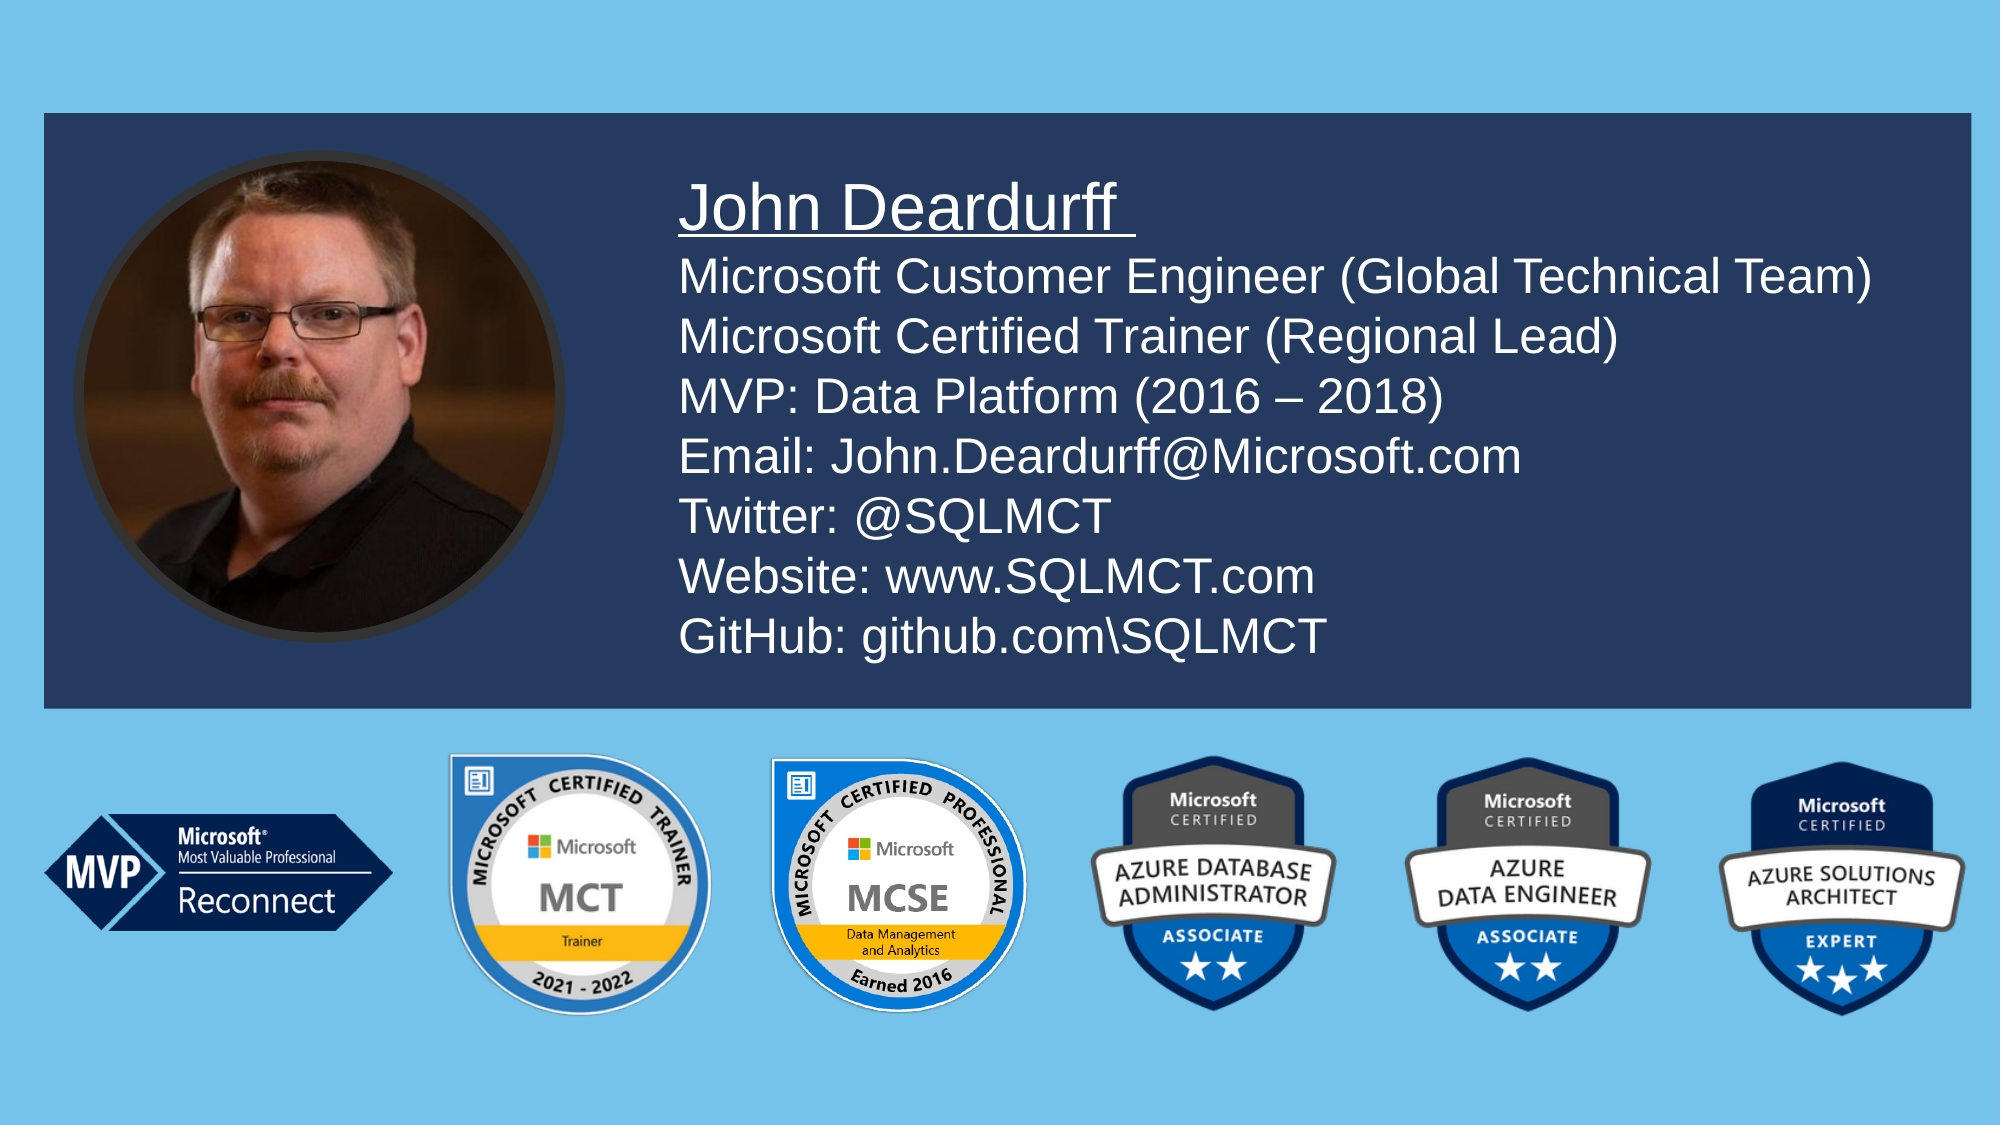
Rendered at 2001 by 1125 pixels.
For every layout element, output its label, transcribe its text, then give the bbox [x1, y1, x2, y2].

picture [78, 155, 561, 638]
picture [1084, 753, 1343, 1013]
text_box John Deardurff Microsoft Customer Engineer (Global Technical Team) Microsoft Certified Trainer (Regional Lead) MVP: Data Platform (2016 – 2018) Email: John.Deardurff@Microsoft.com Twitter: @SQLMCT Website: www.SQLMCT.com GitHub: github.com\SQLMCT [663, 155, 1972, 671]
picture [769, 754, 1029, 1014]
text_box [44, 113, 1972, 709]
picture [1712, 759, 1972, 1018]
picture [44, 814, 393, 931]
picture [447, 751, 714, 1018]
picture [1398, 754, 1658, 1014]
